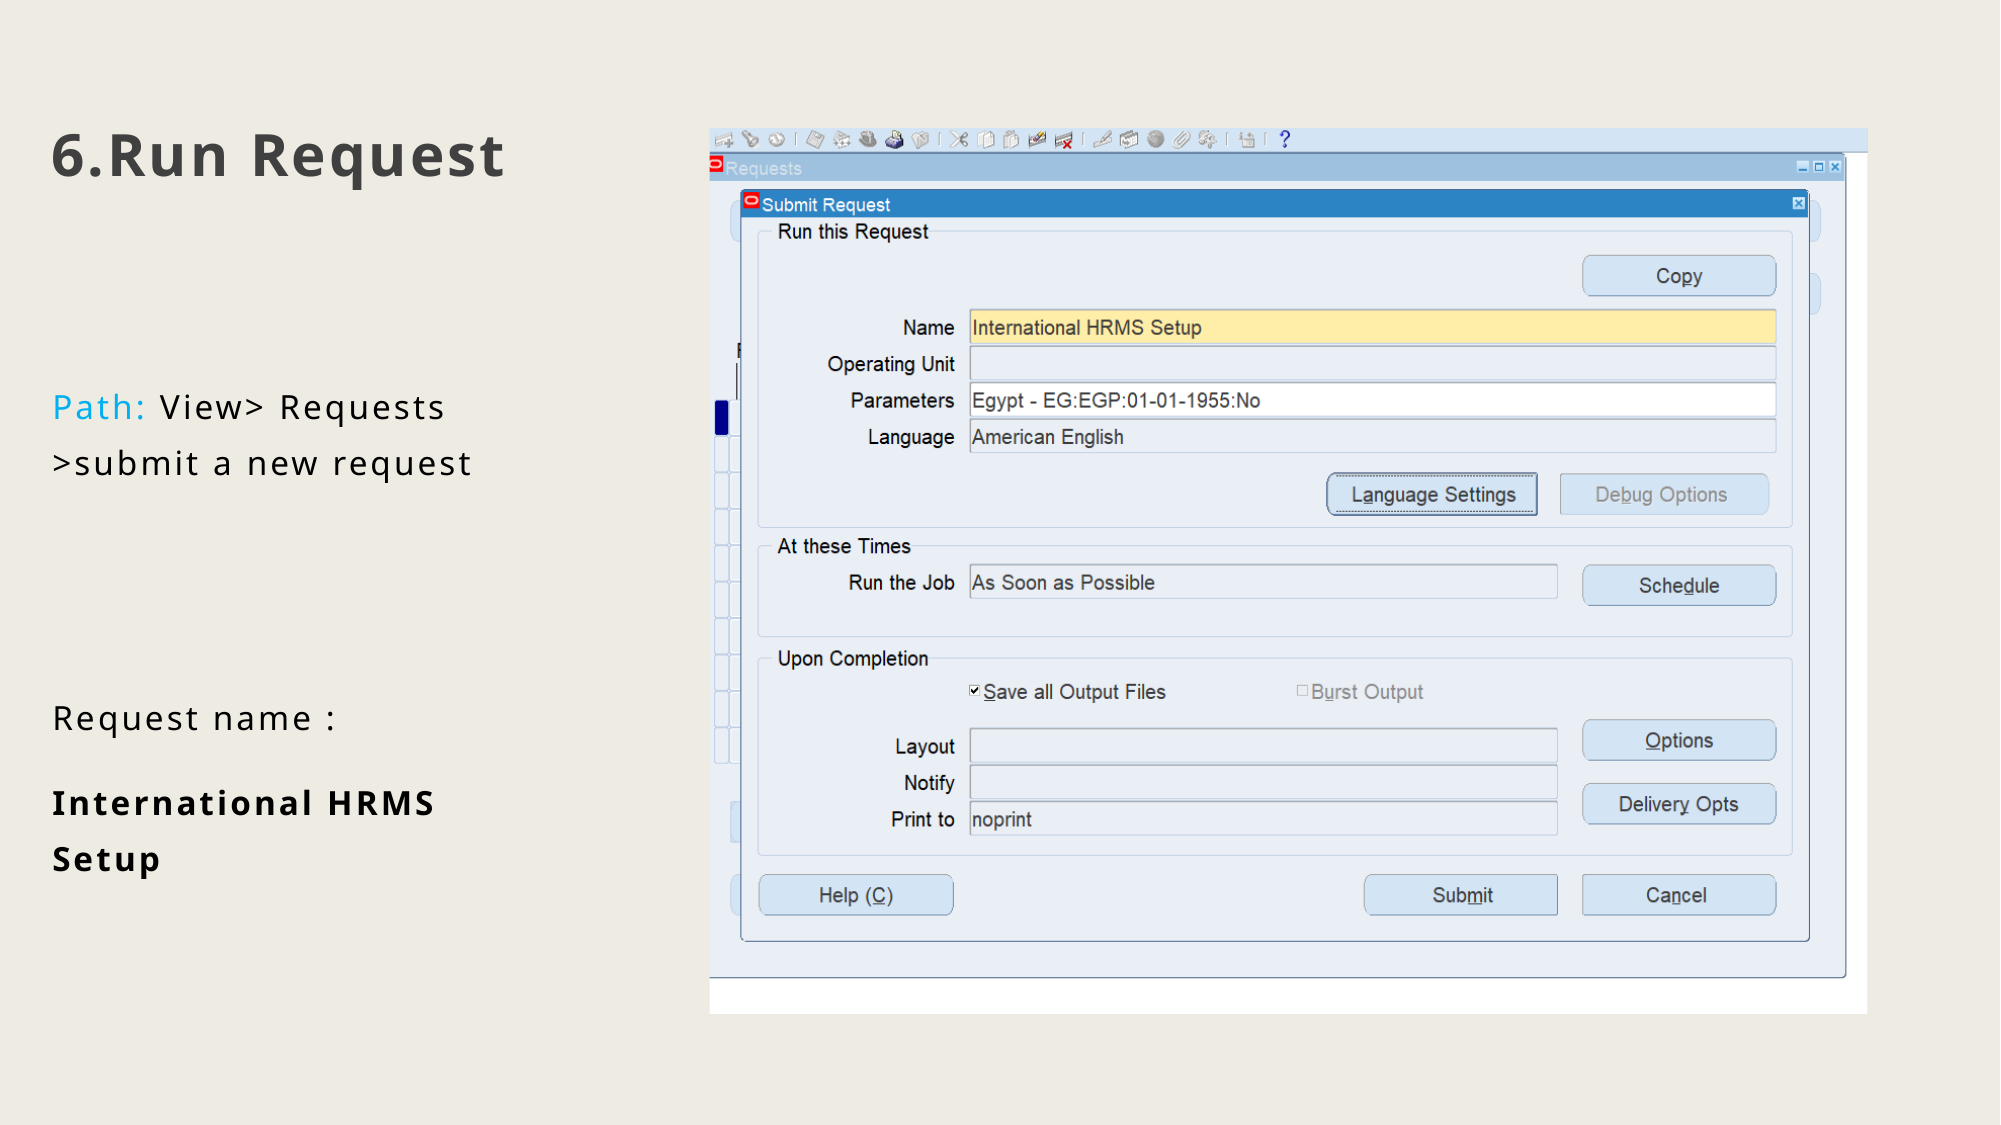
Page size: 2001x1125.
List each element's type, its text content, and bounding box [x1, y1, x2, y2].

picture [709, 128, 1868, 1014]
title 6.Run Request [33, 54, 564, 204]
list Path: View> Requests >submit a new request Request name : International HRMS Setup [34, 352, 564, 1041]
